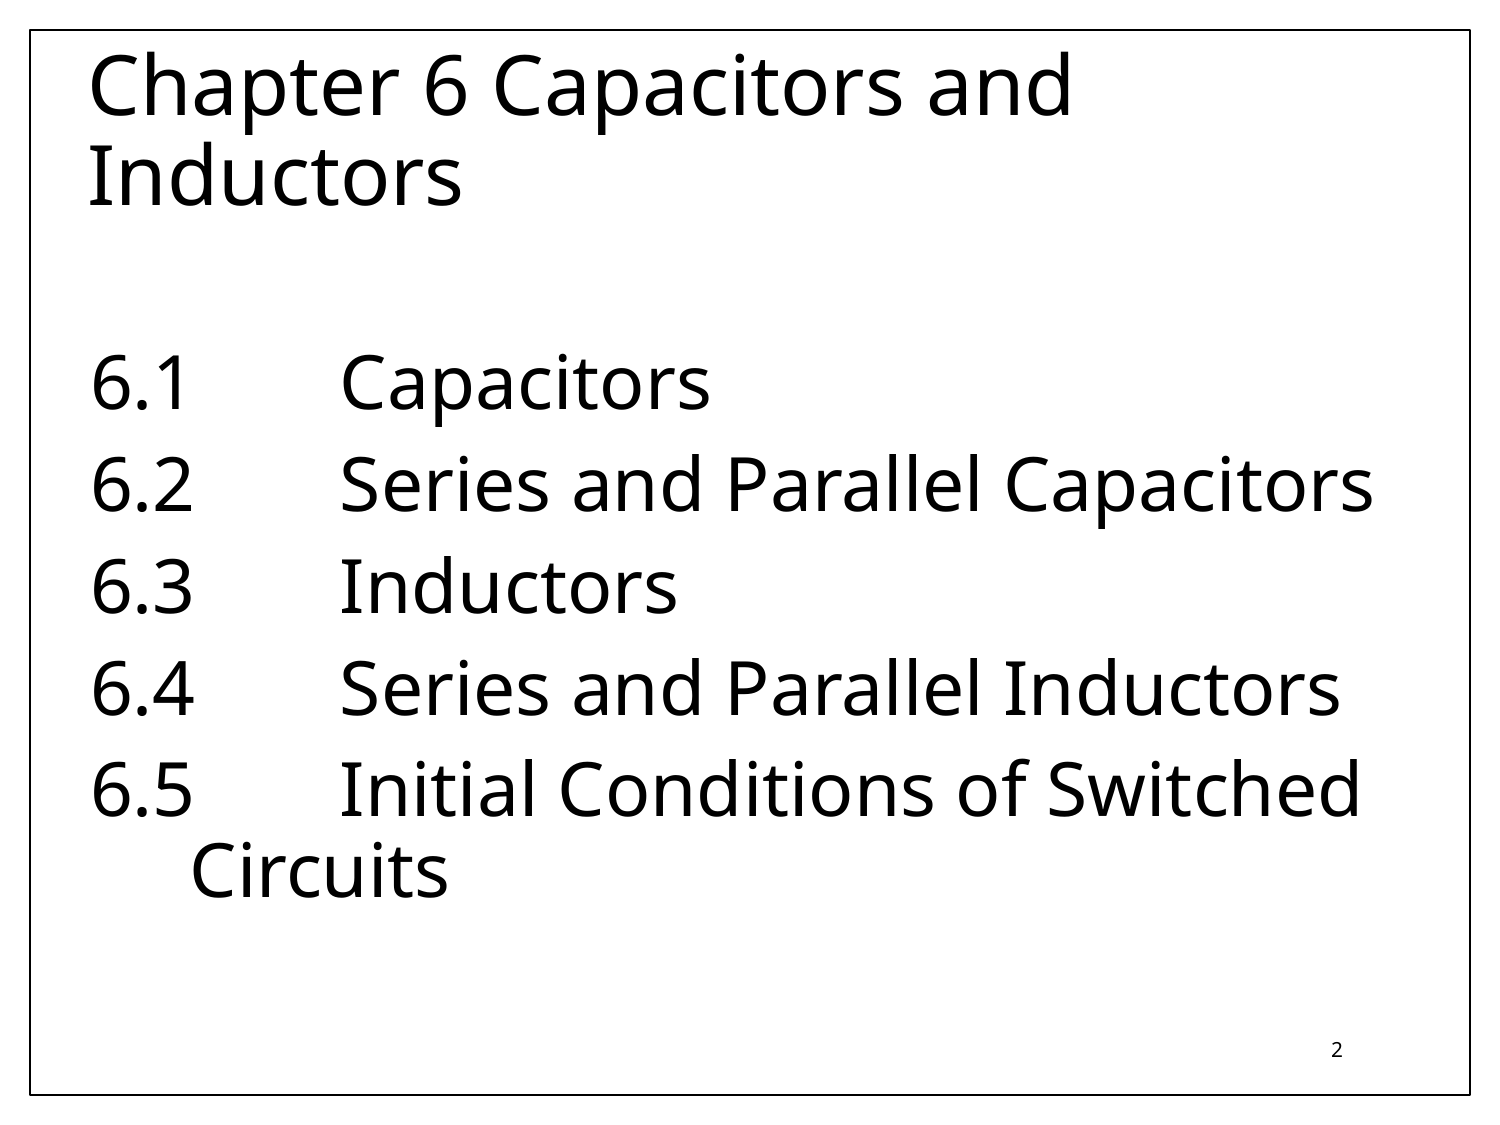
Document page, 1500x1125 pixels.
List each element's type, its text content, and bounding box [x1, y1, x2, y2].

list 6.1 Capacitors 6.2 Series and Parallel Capacitors 6.3 Inductors 6.4 Series and Parallel Inductors 6.5 Initial Conditions of Switched Circuits [75, 337, 1425, 700]
slide_number 2 [1147, 1020, 1358, 1081]
title Chapter 6 Capacitors and Inductors [72, 16, 1425, 250]
